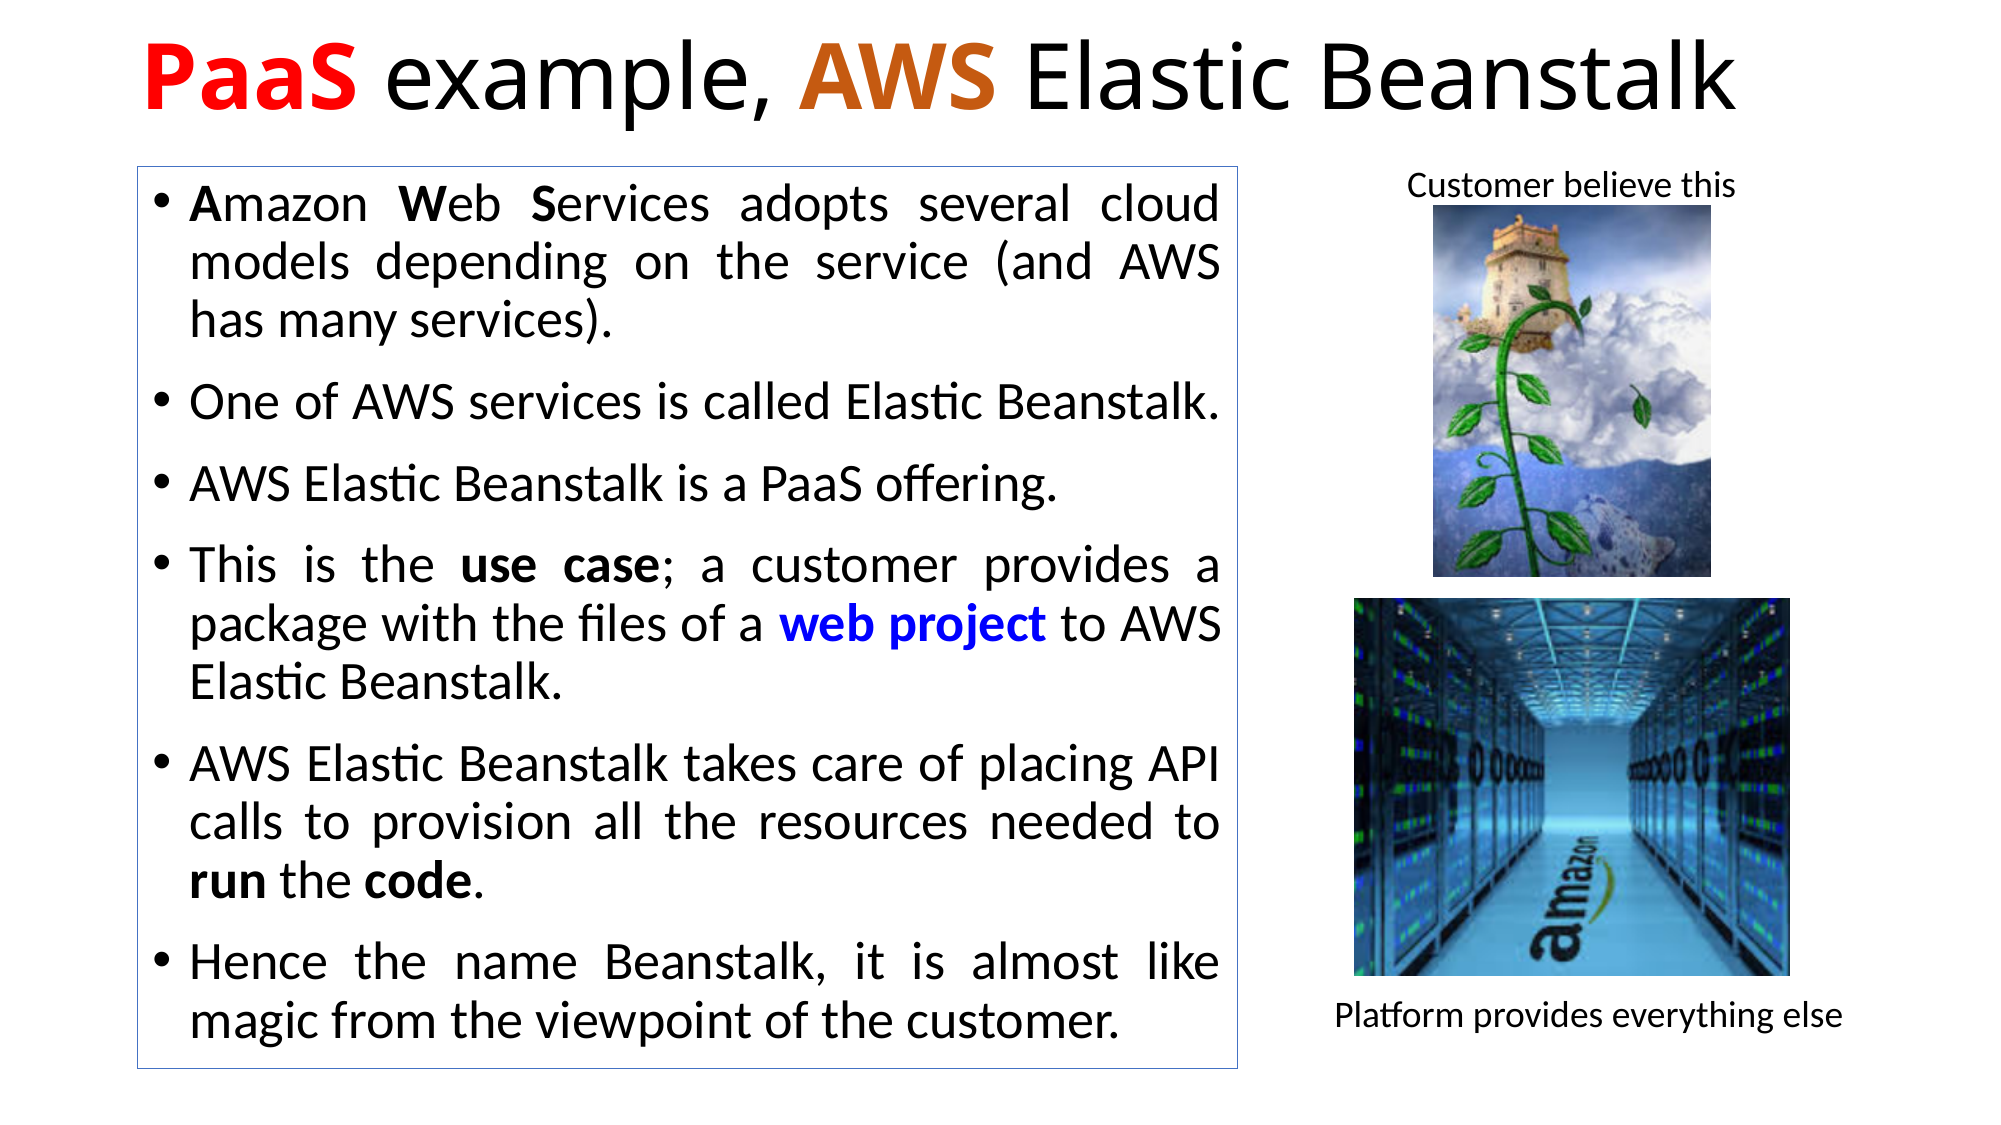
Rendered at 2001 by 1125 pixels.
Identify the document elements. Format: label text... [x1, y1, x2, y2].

text_box Customer believe this [1392, 153, 1752, 213]
picture [1354, 598, 1790, 976]
list Amazon Web Services adopts several cloud models depending on the service (and AWS has many services). One of AWS services is called Elastic Beanstalk. AWS Elastic Beanstalk is a PaaS offering. This is the use case; a customer provides a package with the files of a web project to AWS Elastic Beanstalk. AWS Elastic Beanstalk takes care of placing API calls to provision all the resources needed to run the code. Hence the name Beanstalk, it is almost like magic from the viewpoint of the customer. [137, 166, 1238, 1069]
picture [1433, 205, 1711, 577]
text_box Platform provides everything else [1319, 982, 1859, 1043]
title PaaS example, AWS Elastic Beanstalk [125, 14, 1851, 145]
